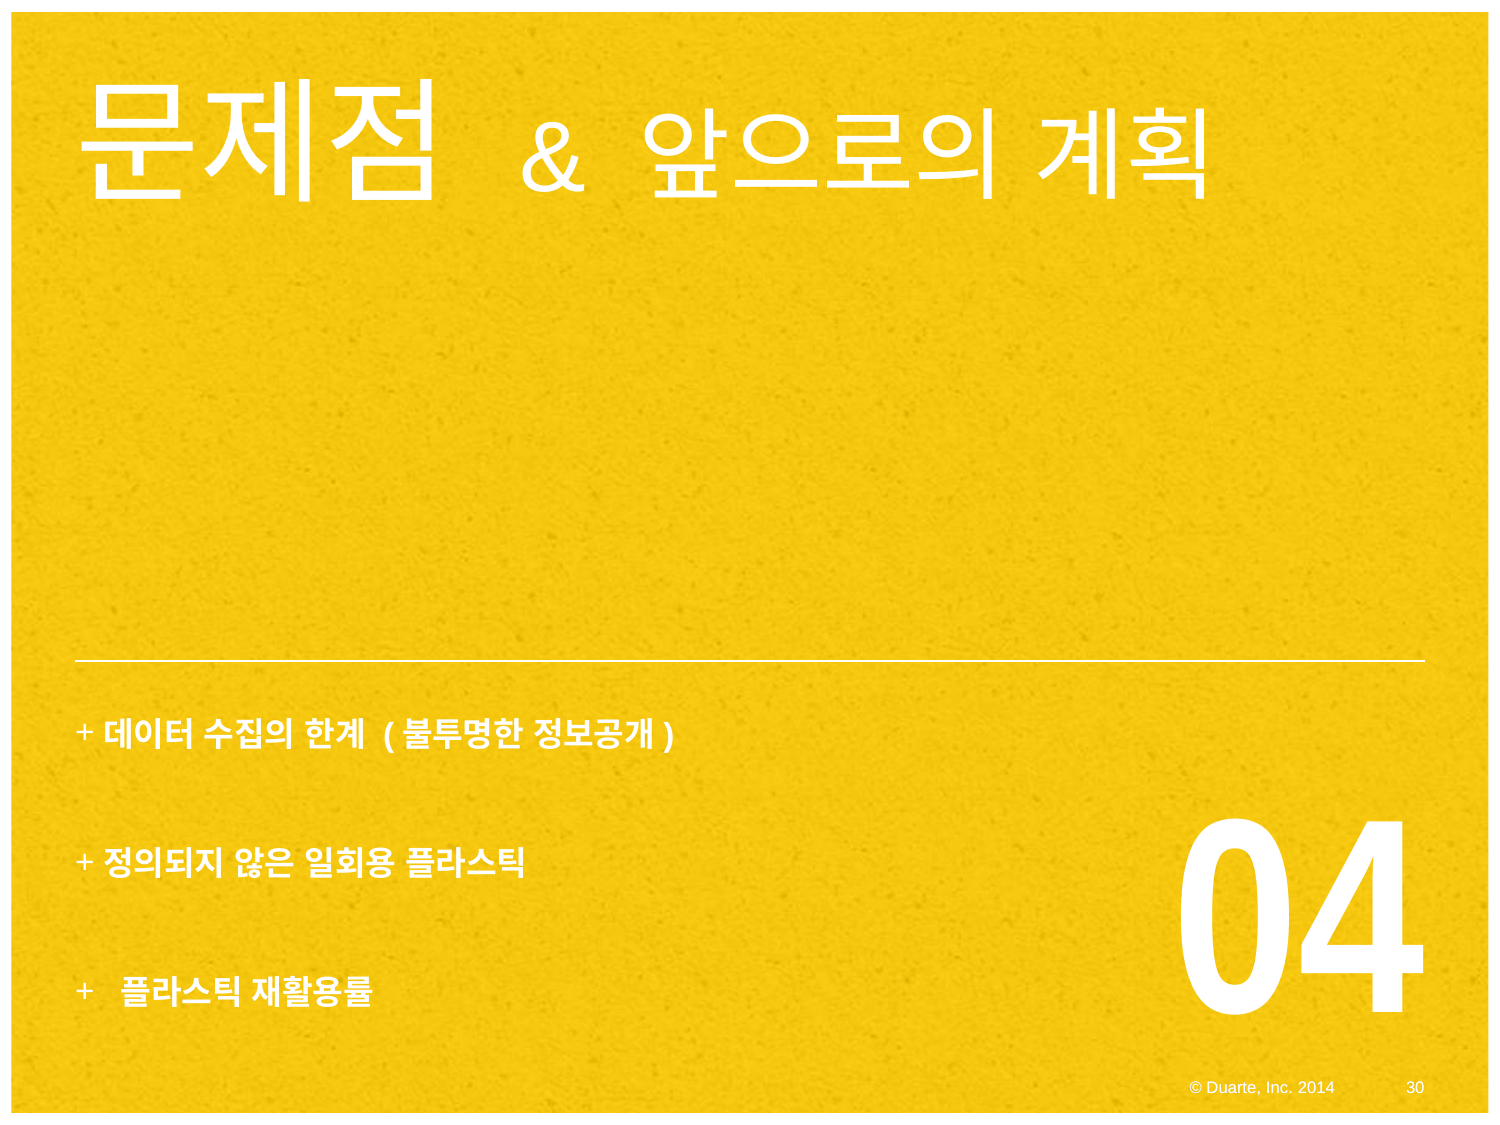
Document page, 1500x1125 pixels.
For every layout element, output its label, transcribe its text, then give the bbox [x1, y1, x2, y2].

picture [12, 12, 1488, 1113]
title 문제점 & 앞으로의 계획 [75, 74, 1425, 609]
list 04 [991, 686, 1425, 1050]
list 데이터 수집의 한계 (불투명한 정보공개) 정의되지 않은 일회용 플라스틱 플라스틱 재활용률 [75, 708, 968, 1052]
